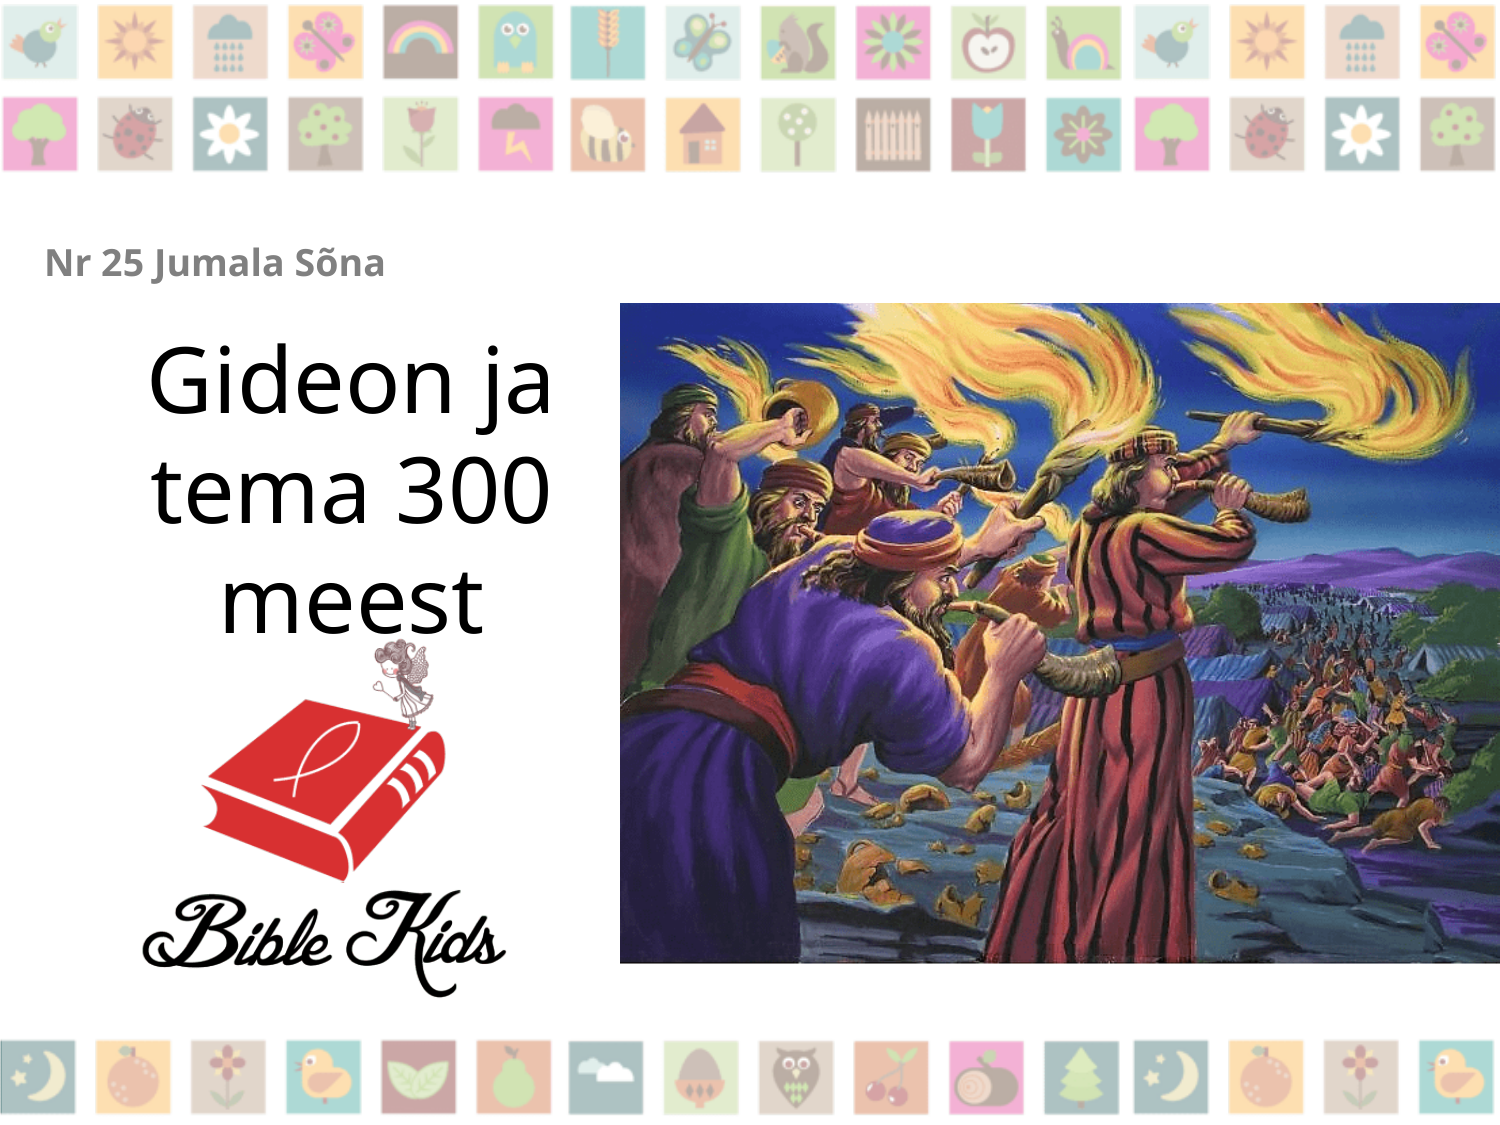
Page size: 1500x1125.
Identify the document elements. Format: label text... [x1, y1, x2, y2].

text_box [0, 1028, 1500, 1118]
text_box Gideon ja tema 300 meest [29, 314, 614, 659]
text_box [0, 3, 1500, 181]
text_box Nr 25 Jumala Sõna [29, 231, 543, 292]
picture [619, 303, 1500, 965]
picture [117, 600, 544, 1027]
